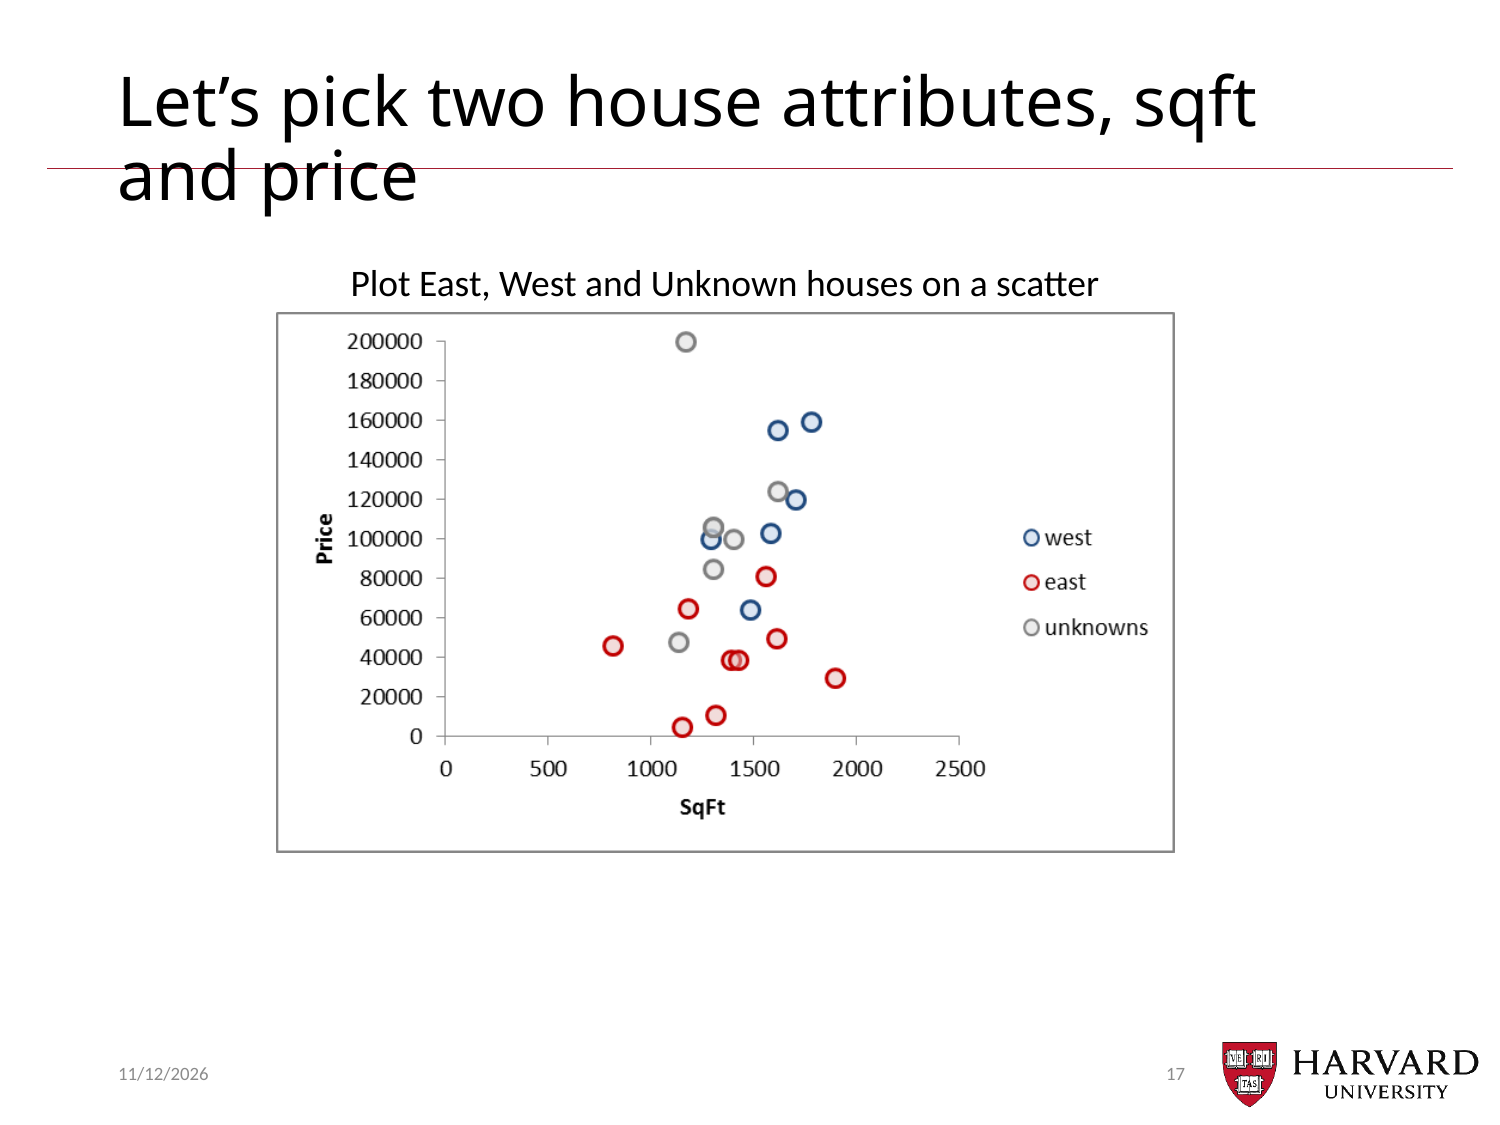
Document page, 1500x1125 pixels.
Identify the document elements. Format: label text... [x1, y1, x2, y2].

text_box Plot East, West and Unknown houses on a scatter [335, 251, 1116, 312]
picture [276, 312, 1175, 853]
picture [1200, 1024, 1500, 1125]
title Let’s pick two house attributes, sqft and price [103, 59, 1397, 157]
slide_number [103, 1042, 441, 1103]
slide_number 17 [1059, 1042, 1200, 1103]
